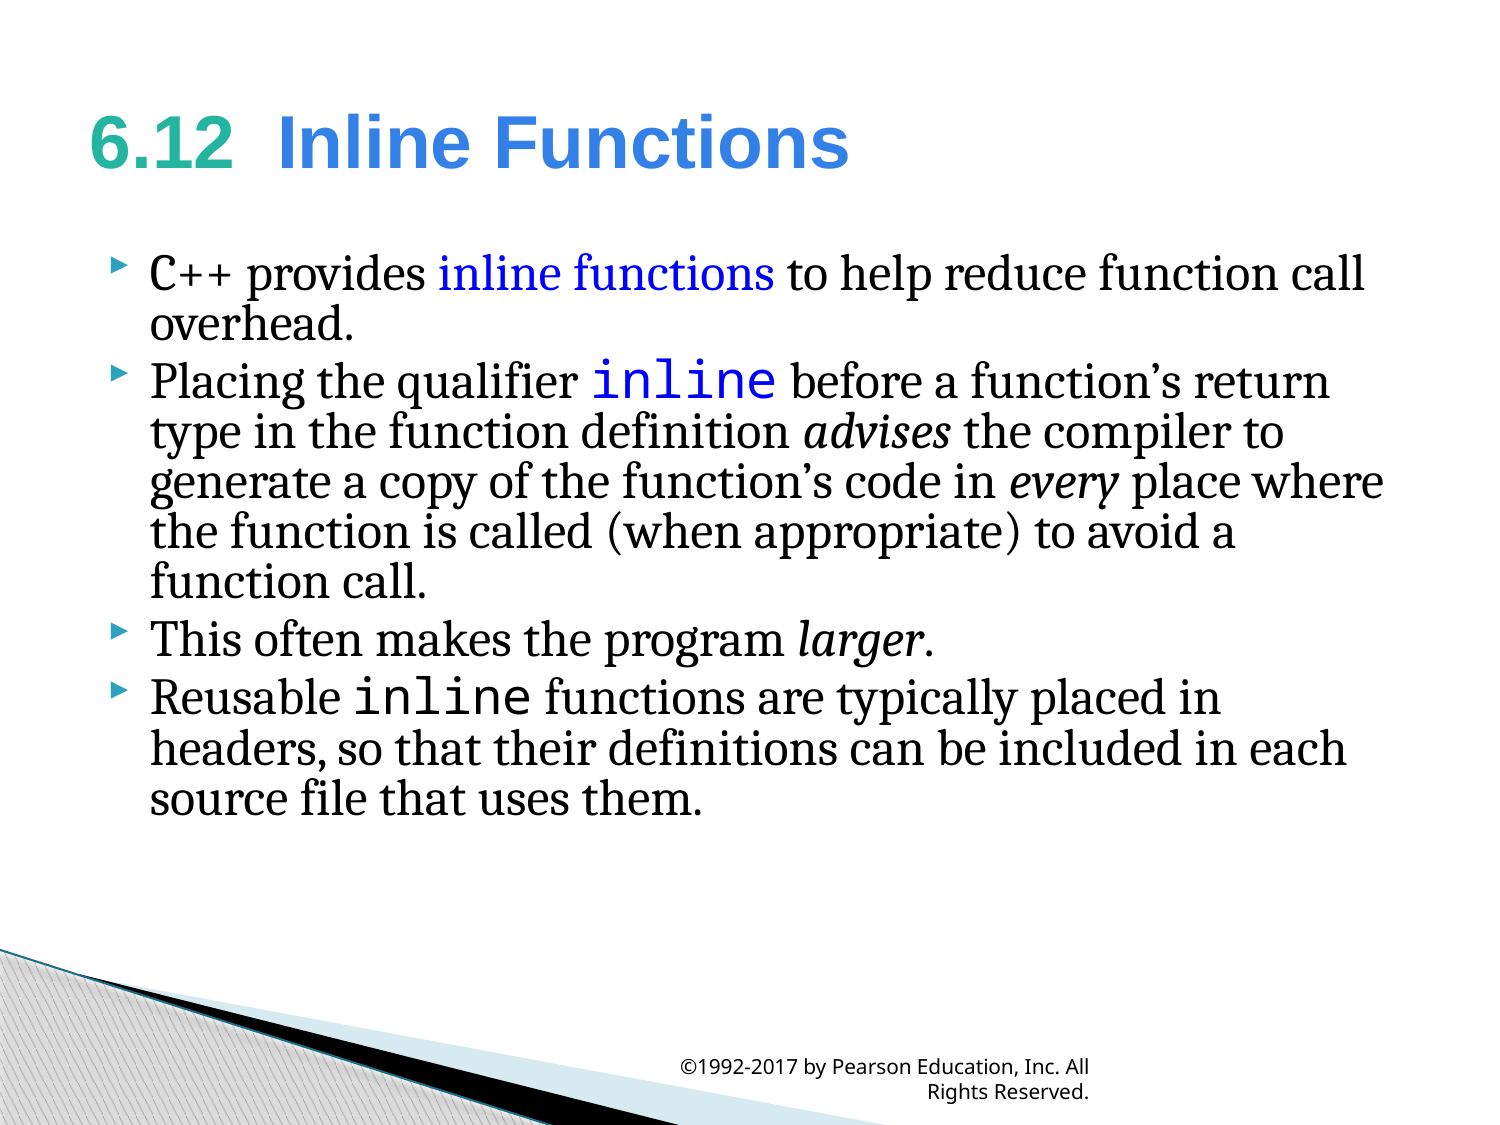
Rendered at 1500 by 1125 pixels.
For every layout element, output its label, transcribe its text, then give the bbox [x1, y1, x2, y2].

footer ©1992-2017 by Pearson Education, Inc. All Rights Reserved. [650, 1051, 1105, 1112]
list C++ provides inline functions to help reduce function call overhead. Placing the qualifier inline before a function’s return type in the function definition advises the compiler to generate a copy of the function’s code in every place where the function is called (when appropriate) to avoid a function call. This often makes the program larger. Reusable inline functions are typically placed in headers, so that their definitions can be included in each source file that uses them. [75, 242, 1425, 986]
title 6.12 Inline Functions [75, 45, 1425, 233]
